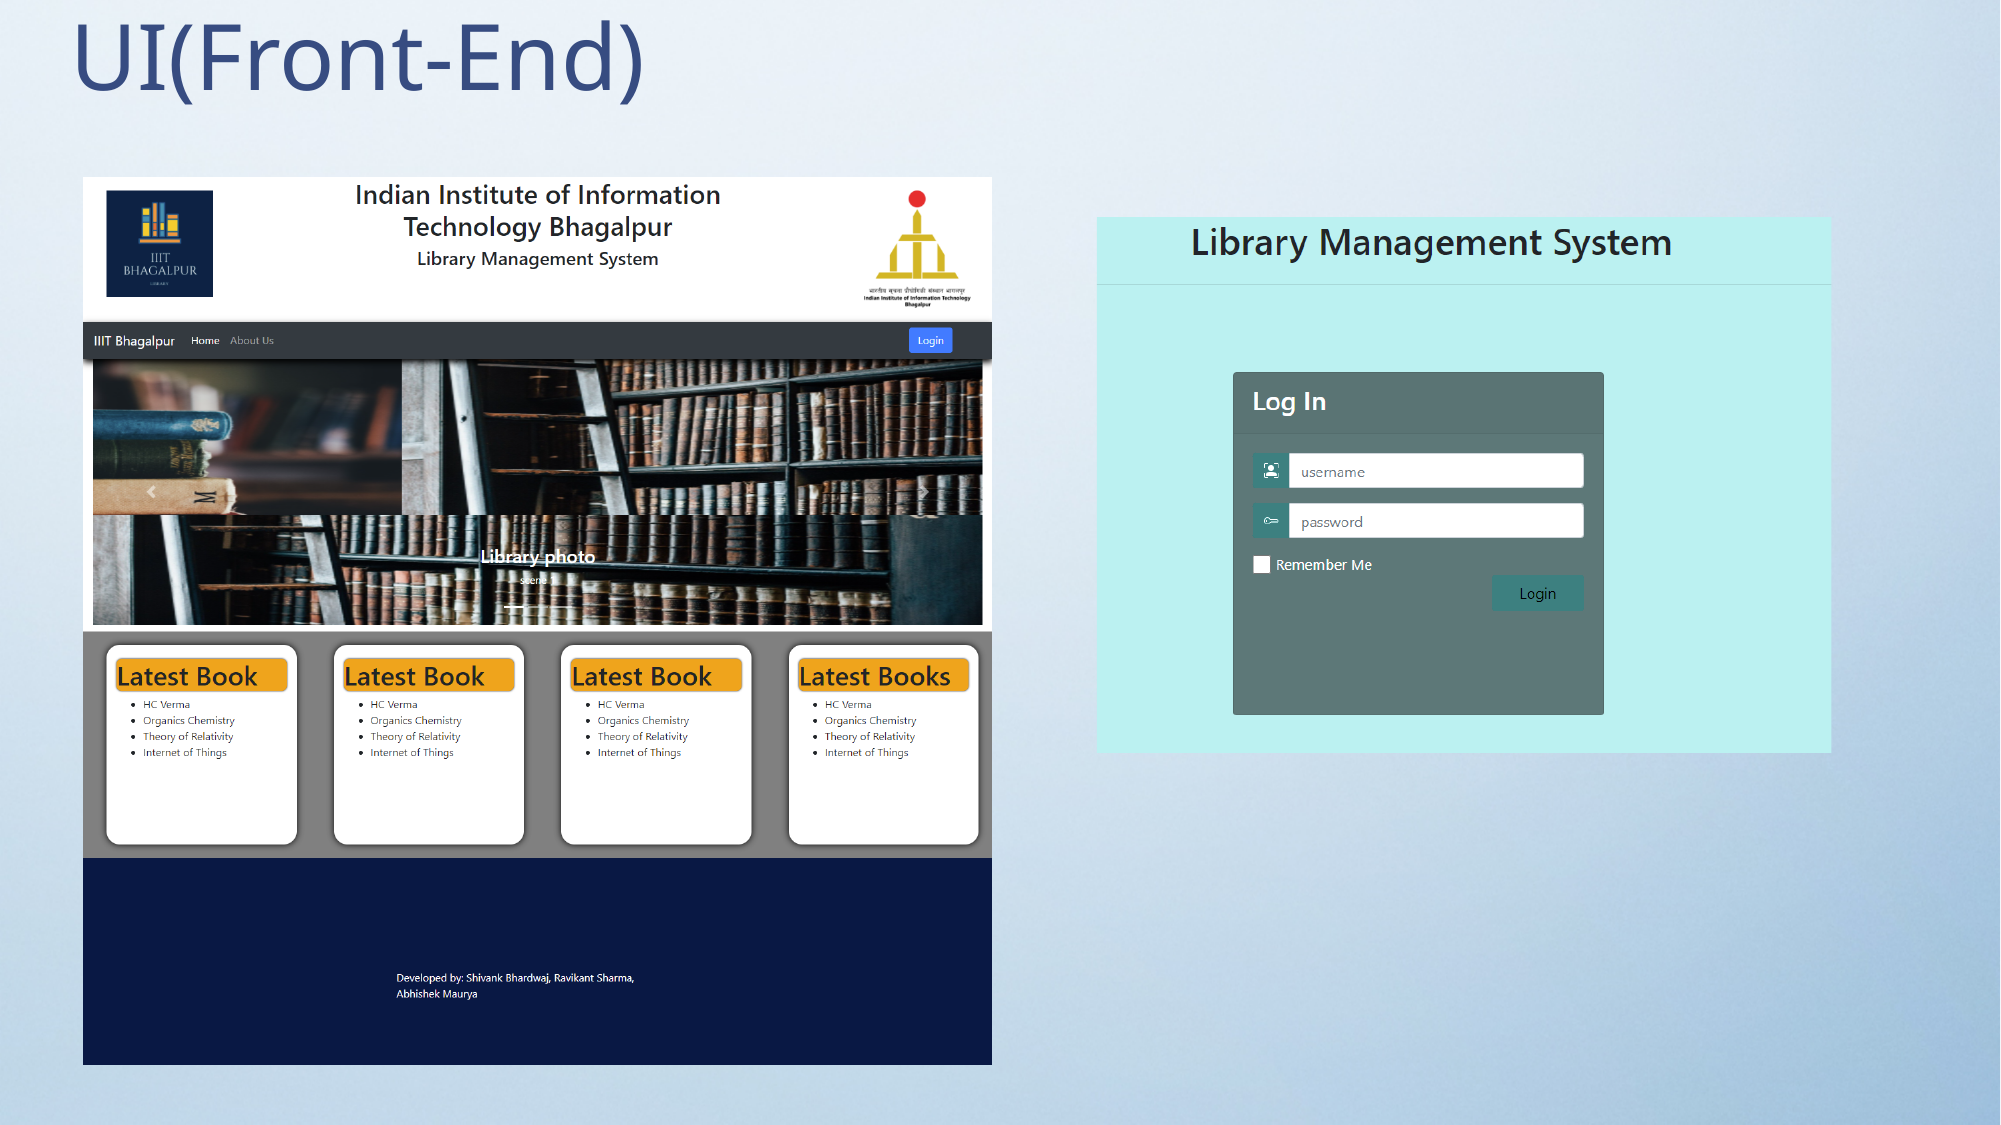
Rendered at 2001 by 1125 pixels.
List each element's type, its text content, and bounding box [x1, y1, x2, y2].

text_box UI(Front-End) [55, 0, 1856, 88]
picture [0, 0, 2001, 1125]
